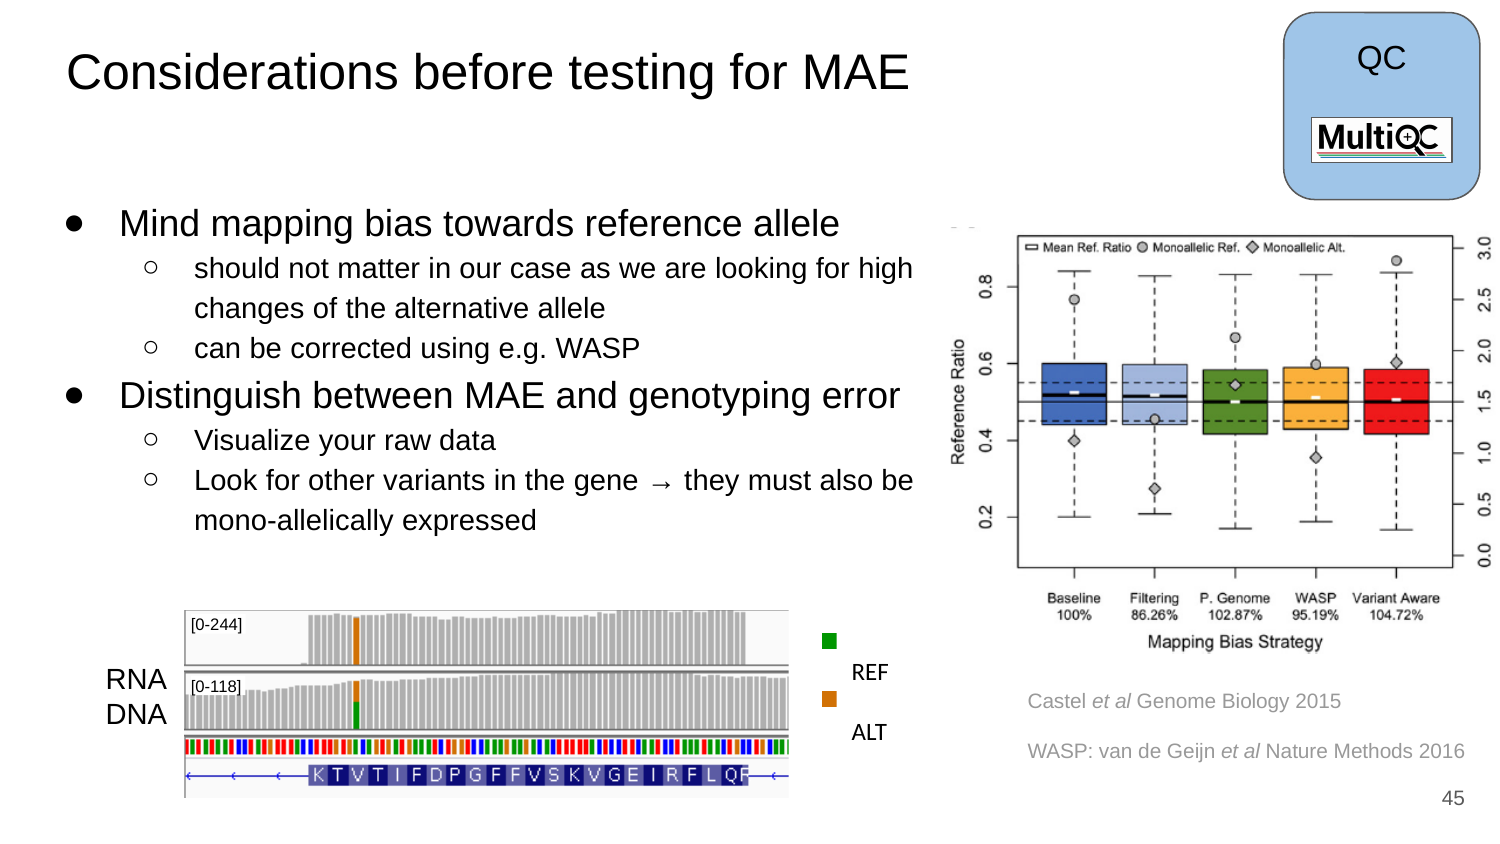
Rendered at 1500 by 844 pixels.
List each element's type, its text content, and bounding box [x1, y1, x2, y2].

slide_number ‹#› [1389, 796, 1480, 830]
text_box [90, 610, 927, 798]
title Considerations before testing for MAE [51, 24, 1165, 119]
list Mind mapping bias towards reference allele should not matter in our case as we are looking for high changes of the alternative allele can be corrected using e.g. WASP Distinguish between MAE and genotyping error Visualize your raw data Look for other variants in the gene → they must also be mono-allelically expressed [29, 177, 943, 574]
text_box QC [1283, 12, 1480, 200]
text_box Castel et al Genome Biology 2015 WASP: van de Geijn et al Nature Methods 2016 [1012, 672, 1500, 796]
picture [1311, 118, 1452, 162]
picture [942, 227, 1500, 654]
